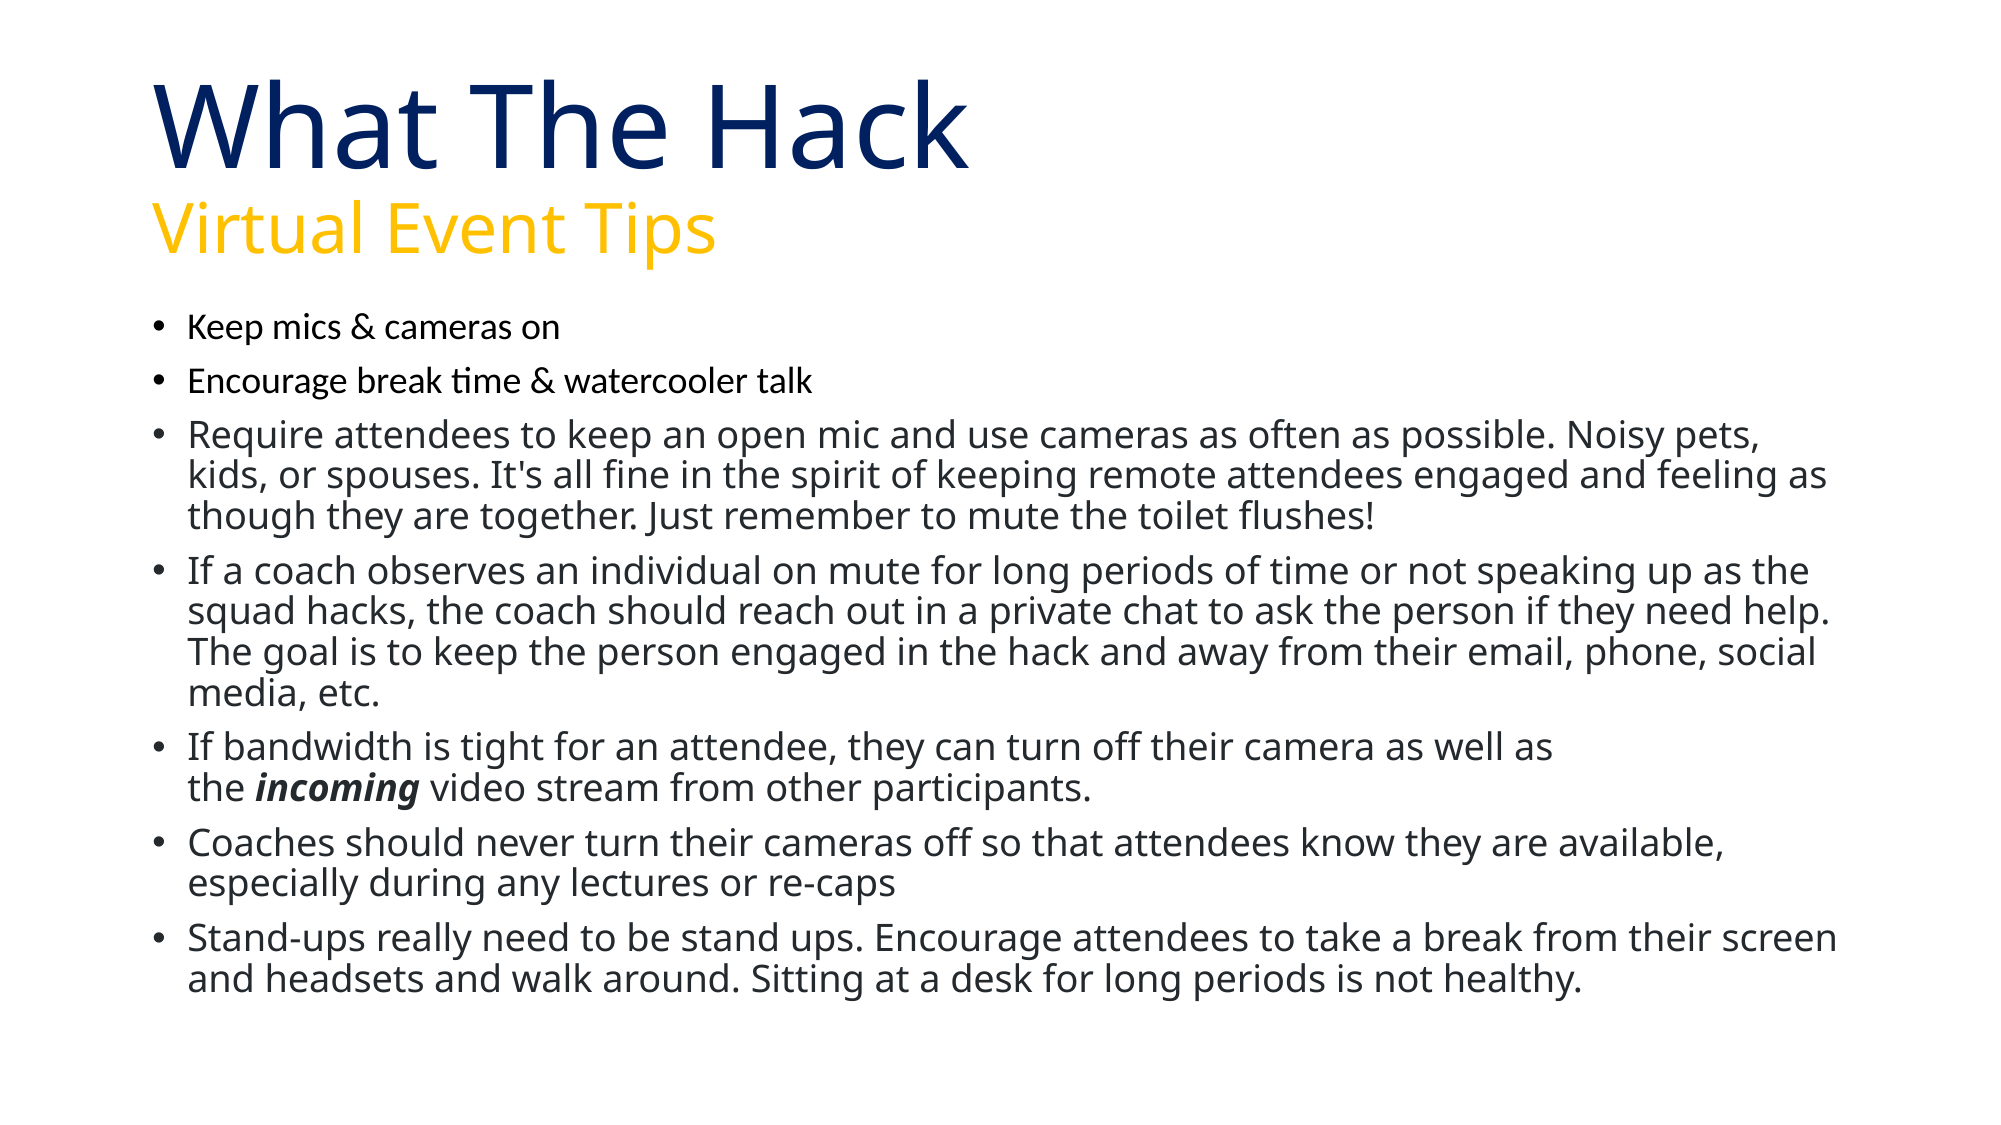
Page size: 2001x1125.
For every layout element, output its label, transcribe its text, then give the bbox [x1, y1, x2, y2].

title What The Hack Virtual Event Tips [137, 59, 1863, 278]
list Keep mics & cameras on Encourage break time & watercooler talk Require attendees to keep an open mic and use cameras as often as possible. Noisy pets, kids, or spouses. It's all fine in the spirit of keeping remote attendees engaged and feeling as though they are together. Just remember to mute the toilet flushes! If a coach observes an individual on mute for long periods of time or not speaking up as the squad hacks, the coach should reach out in a private chat to ask the person if they need help. The goal is to keep the person engaged in the hack and away from their email, phone, social media, etc. If bandwidth is tight for an attendee, they can turn off their camera as well as the incoming video stream from other participants. Coaches should never turn their cameras off so that attendees know they are available, especially during any lectures or re-caps Stand-ups really need to be stand ups. Encourage attendees to take a break from their screen and headsets and walk around. Sitting at a desk for long periods is not healthy. [137, 299, 1863, 1014]
